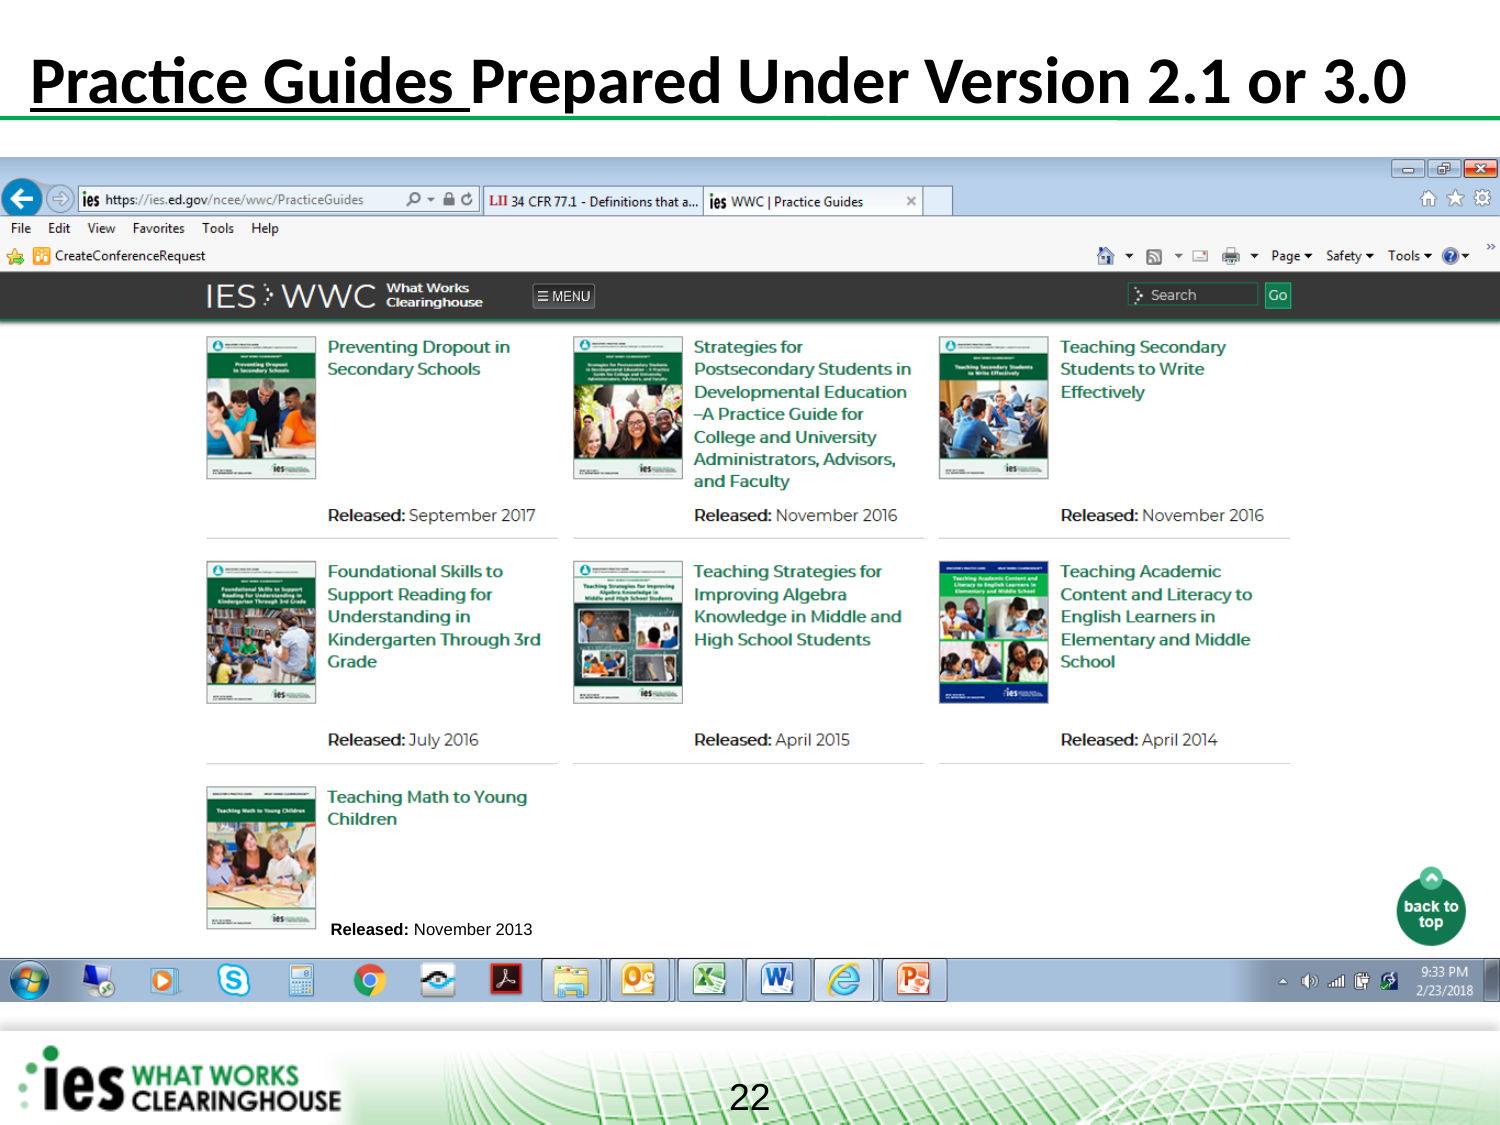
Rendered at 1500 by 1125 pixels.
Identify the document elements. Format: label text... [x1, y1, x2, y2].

picture [0, 1031, 1500, 1125]
picture [0, 157, 1500, 1002]
title Practice Guides Prepared Under Version 2.1 or 3.0 [14, 20, 1473, 134]
text_box 22 [713, 1065, 787, 1125]
